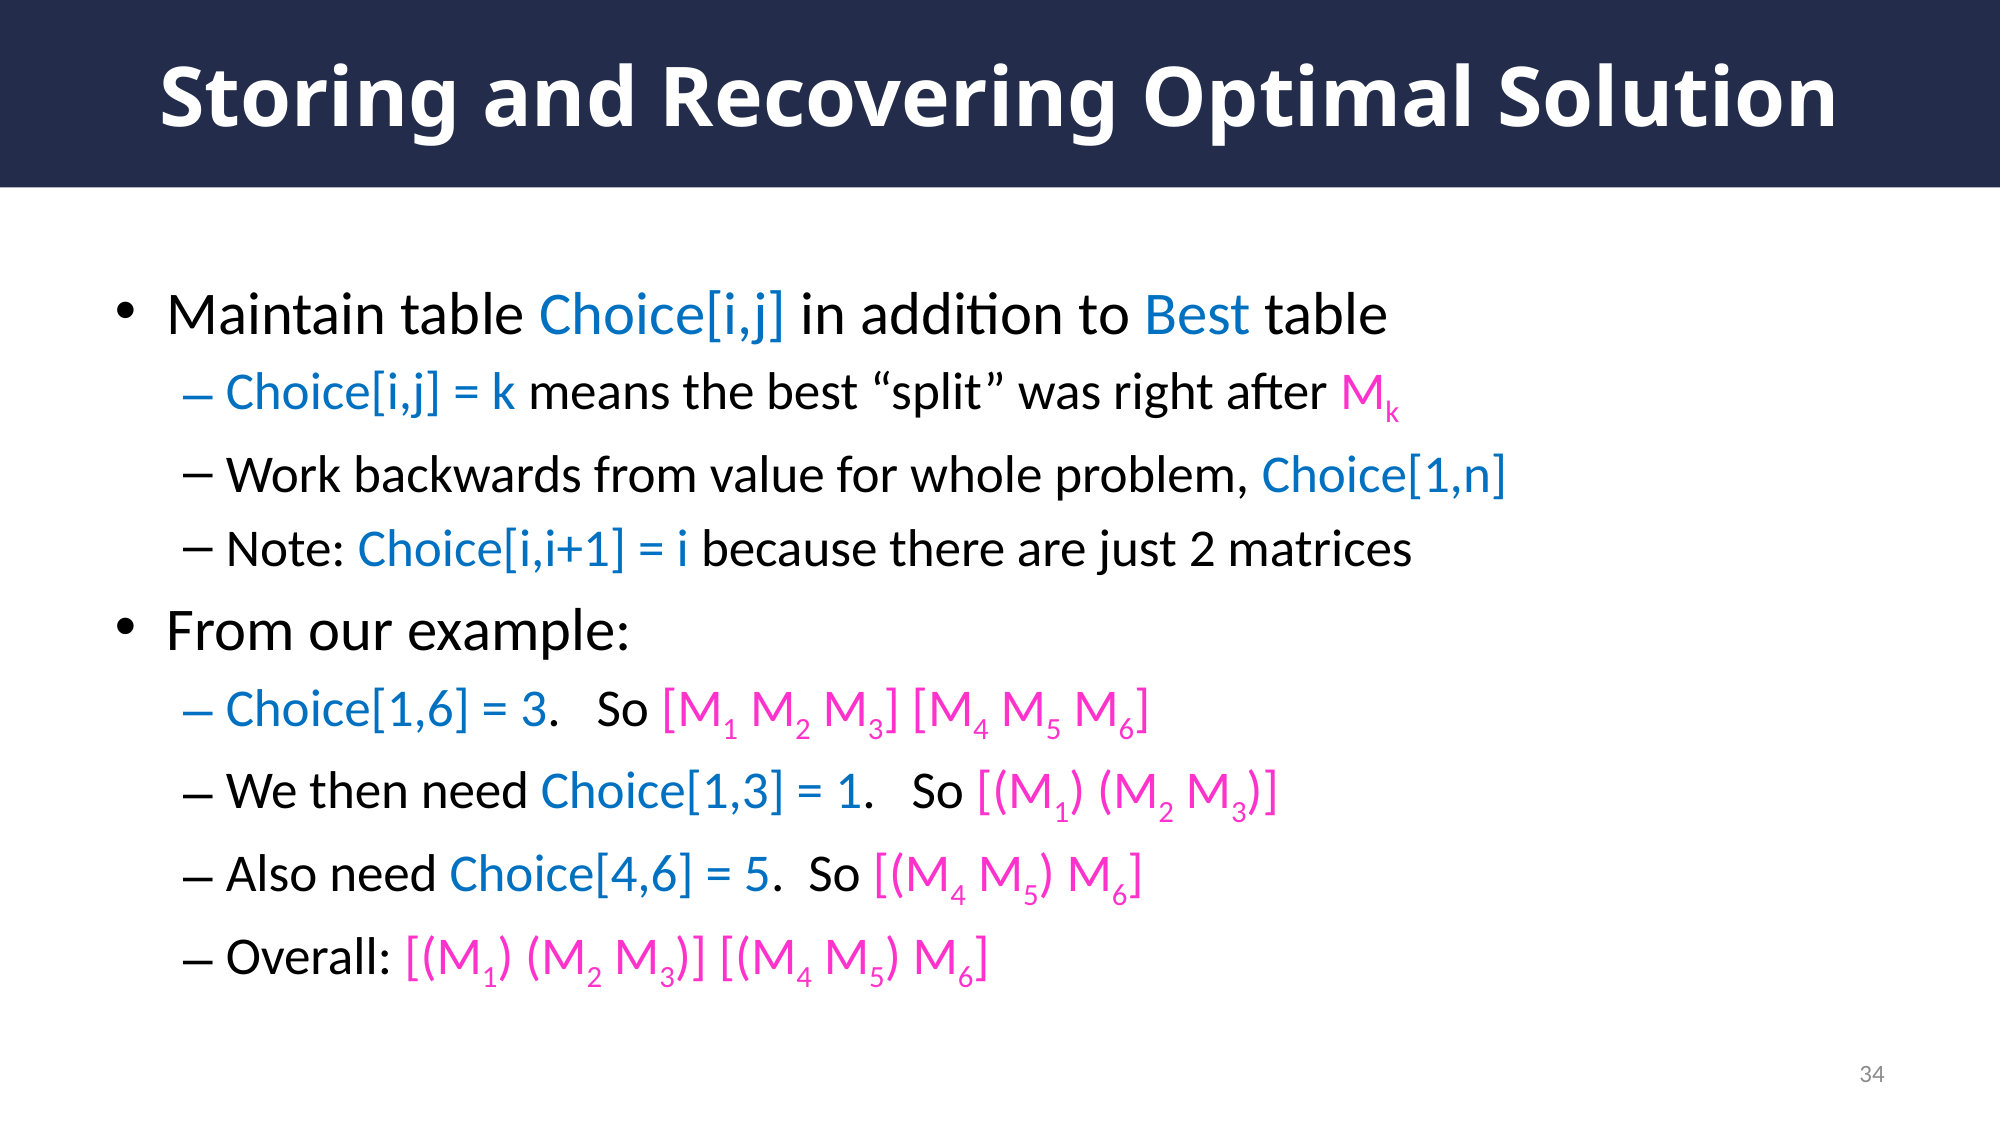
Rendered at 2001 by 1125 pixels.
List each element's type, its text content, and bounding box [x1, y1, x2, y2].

slide_number 34 [1433, 1042, 1900, 1103]
list Maintain table Choice[i,j] in addition to Best table Choice[i,j] = k means the best “split” was right after Mk Work backwards from value for whole problem, Choice[1,n] Note: Choice[i,i+1] = i because there are just 2 matrices From our example: Choice[1,6] = 3. So [M1 M2 M3] [M4 M5 M6] We then need Choice[1,3] = 1. So [(M1) (M2 M3)] Also need Choice[4,6] = 5. So [(M4 M5) M6] Overall: [(M1) (M2 M3)] [(M4 M5) M6] [99, 262, 1900, 1005]
title Storing and Recovering Optimal Solution [99, 24, 1900, 163]
